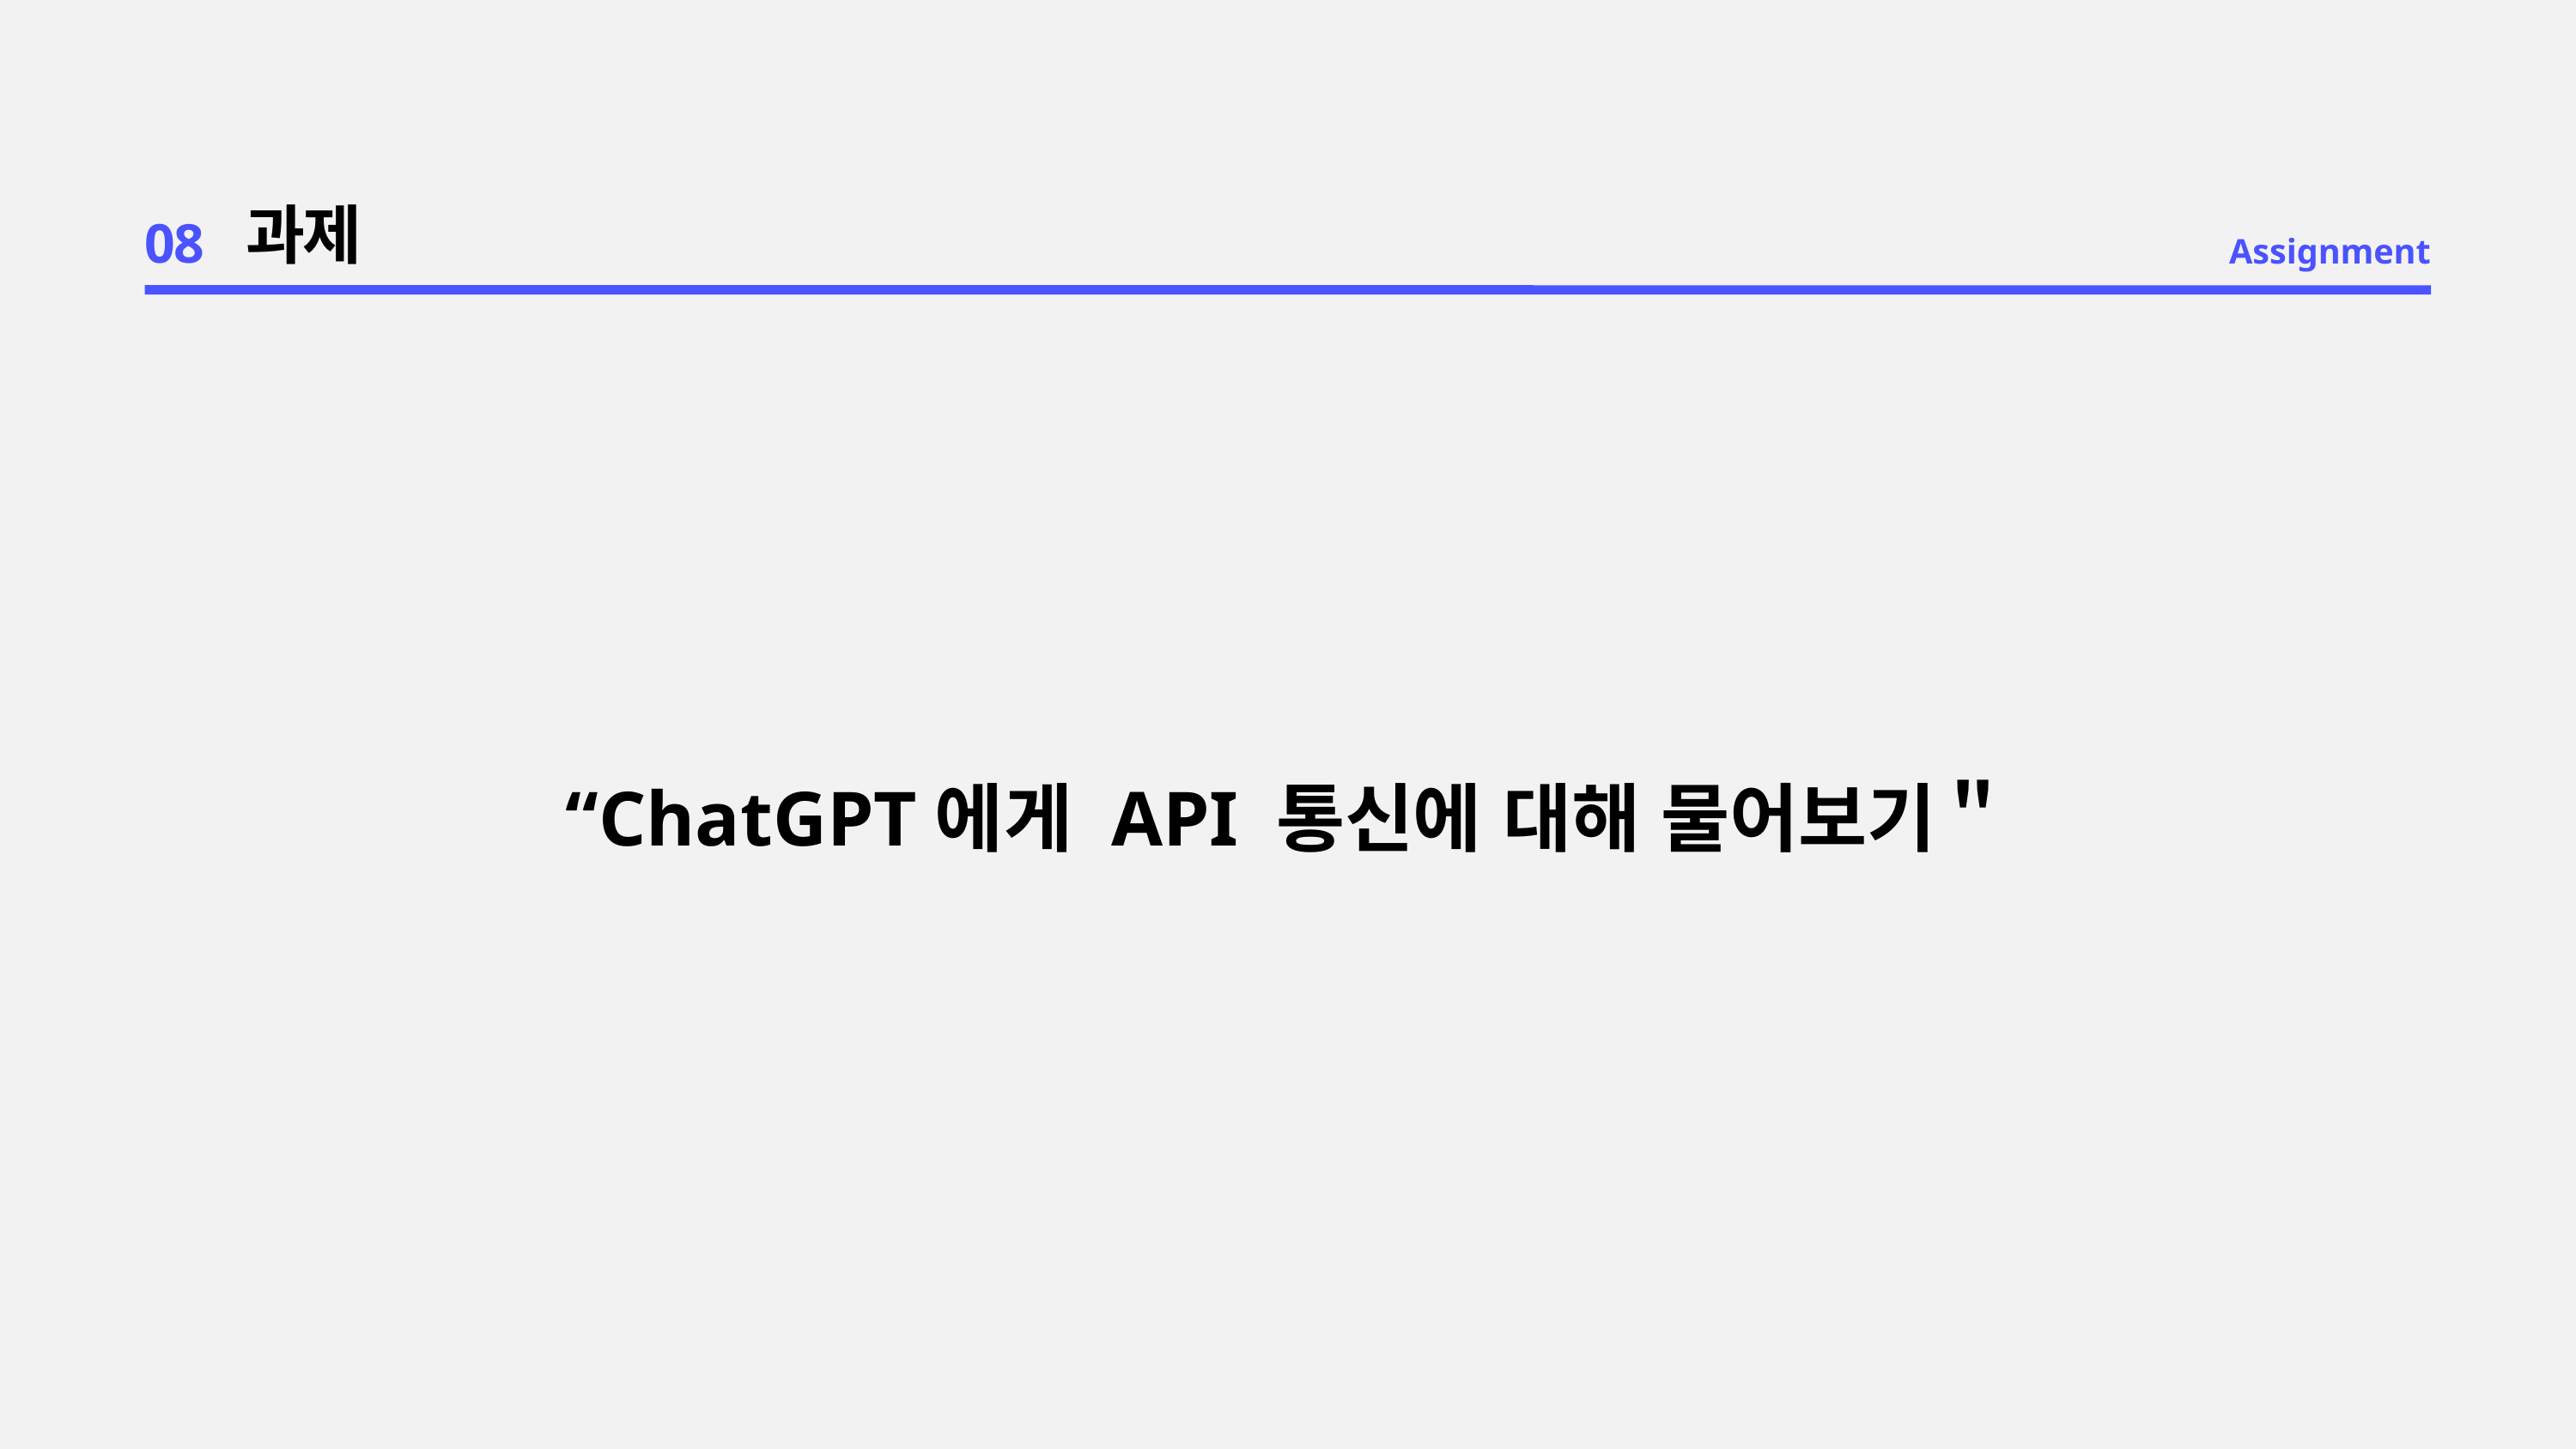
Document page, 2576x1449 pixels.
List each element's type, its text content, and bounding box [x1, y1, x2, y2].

text_box 과제 [246, 181, 1452, 271]
text_box 08 [144, 167, 246, 275]
text_box “ChatGPT에게 API 통신에 대해 물어보기＂ [552, 756, 2024, 861]
text_box Assignment [1425, 223, 2432, 271]
